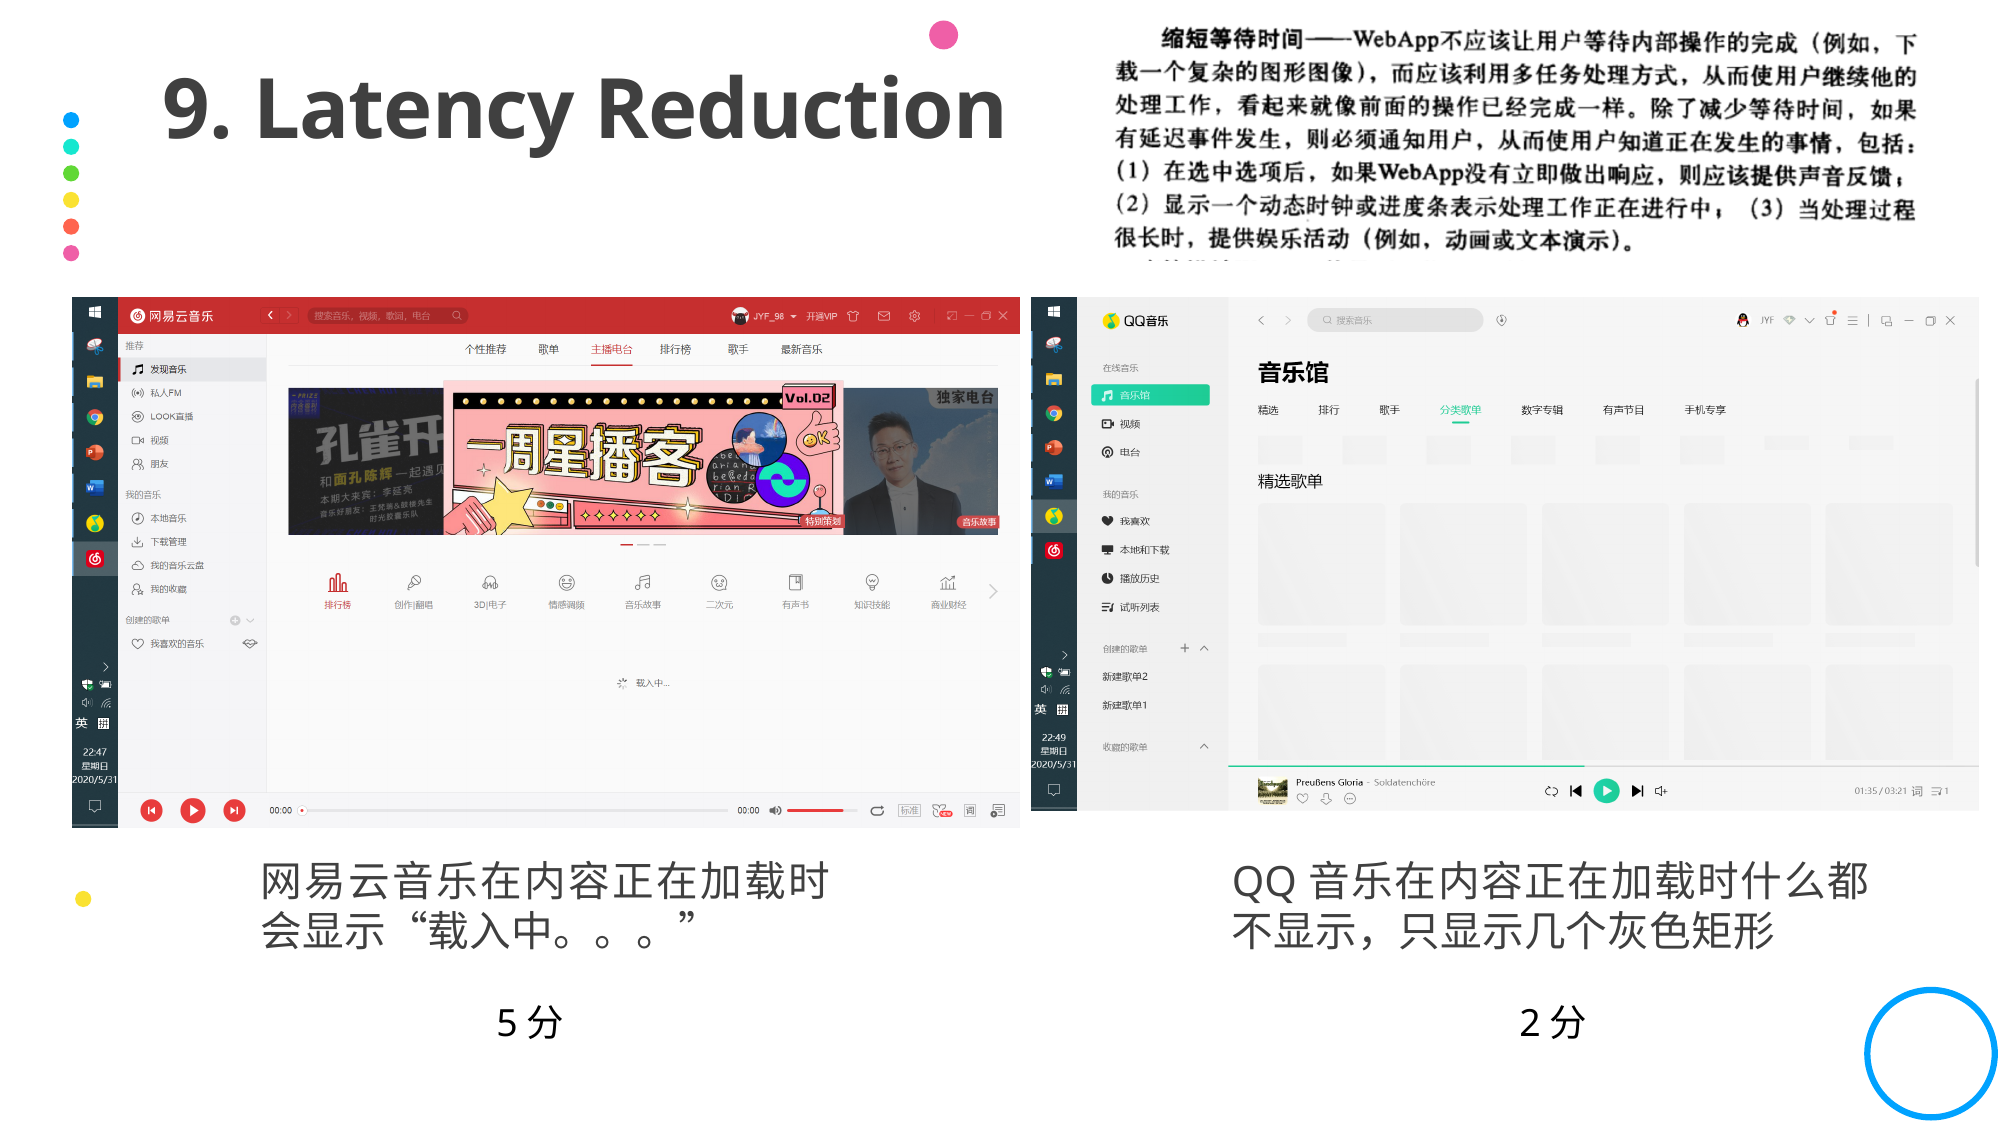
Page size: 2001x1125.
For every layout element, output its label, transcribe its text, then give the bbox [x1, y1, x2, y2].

picture [72, 297, 1020, 828]
title 9. Latency Reduction [162, 0, 1813, 224]
text_box 2分 [1504, 991, 1959, 1052]
text_box QQ音乐在内容正在加载时什么都不显示，只显示几个灰色矩形 [1231, 846, 1870, 1125]
text_box 5分 [481, 991, 936, 1052]
picture [1031, 297, 1979, 811]
picture [1109, 23, 1927, 261]
list 网易云音乐在内容正在加载时会显示“载入中。。。” [260, 846, 831, 1125]
